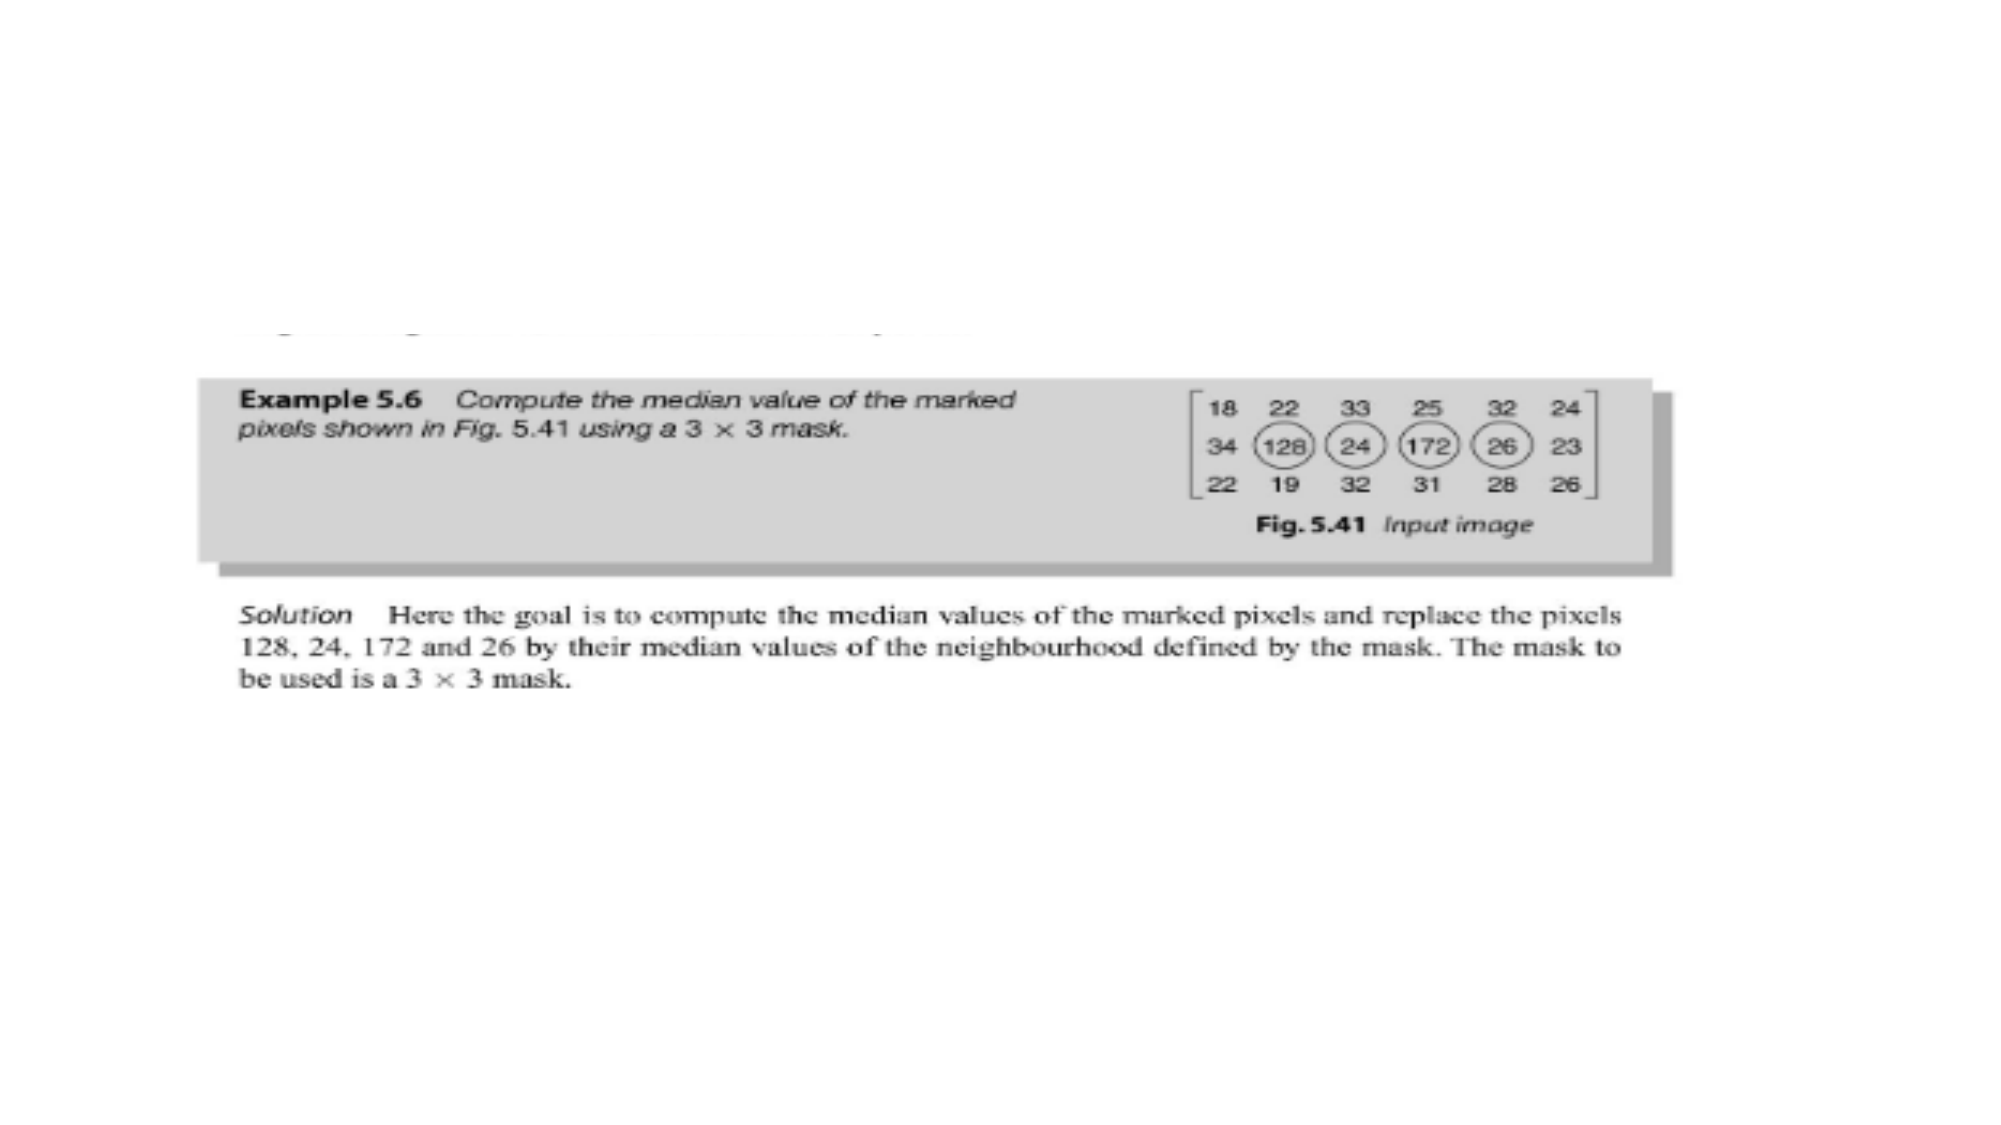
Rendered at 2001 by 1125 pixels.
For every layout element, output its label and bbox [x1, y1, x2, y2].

list [137, 334, 1734, 731]
